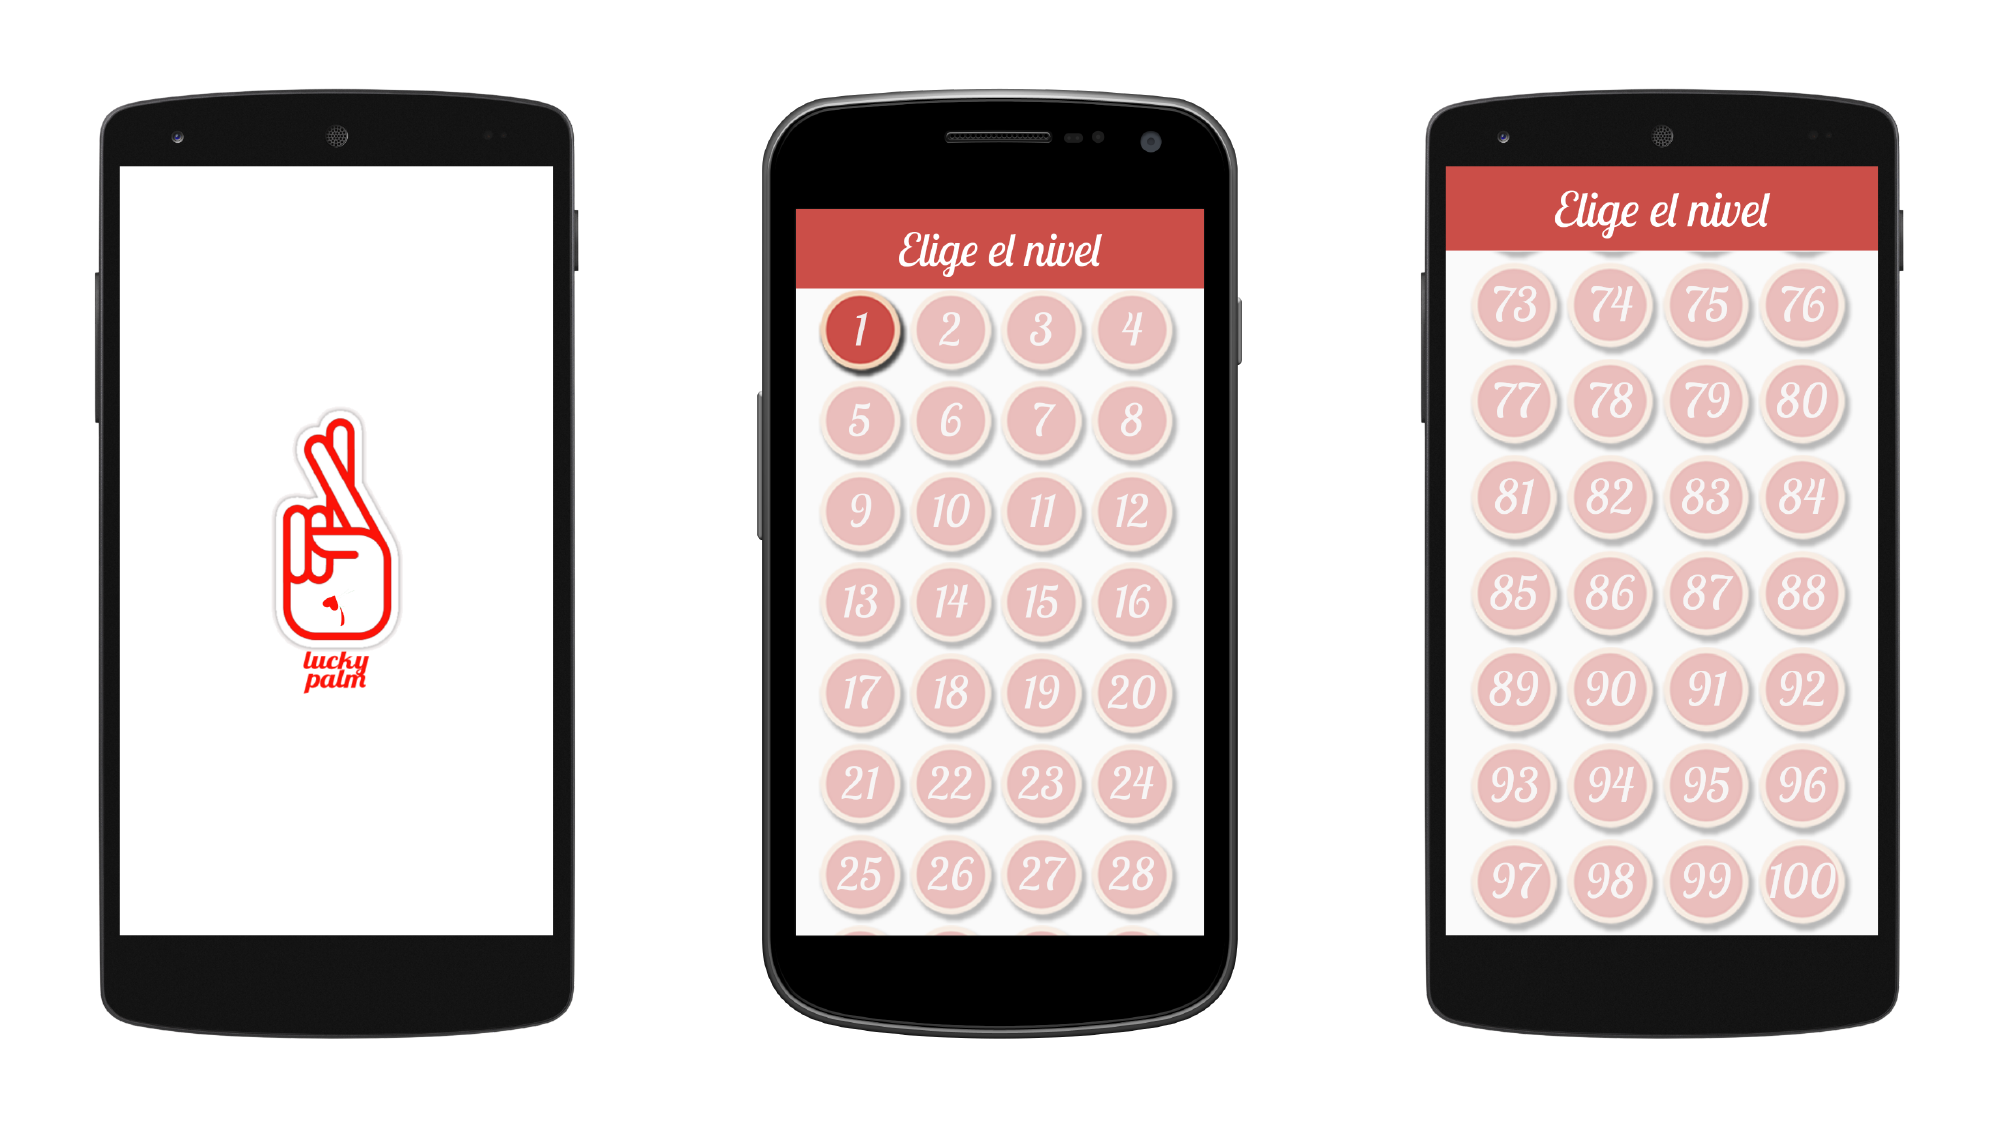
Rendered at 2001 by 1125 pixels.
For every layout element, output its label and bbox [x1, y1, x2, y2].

picture [94, 88, 579, 1039]
picture [757, 88, 1243, 1039]
picture [1420, 88, 1904, 1039]
